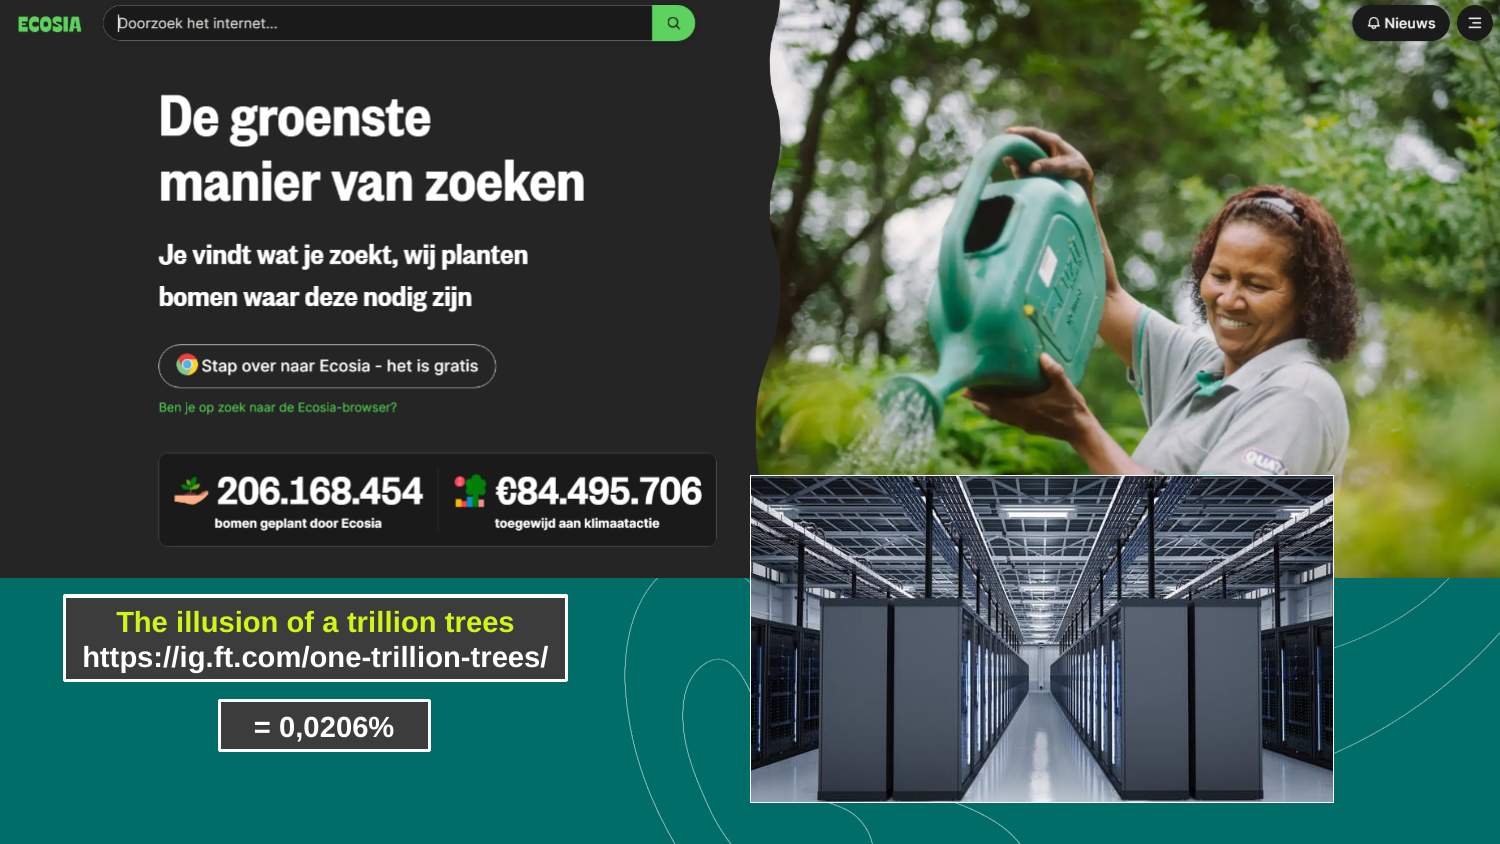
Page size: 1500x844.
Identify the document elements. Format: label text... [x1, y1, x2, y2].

text_box = 0,0206% [219, 700, 430, 751]
text_box The illusion of a trillion trees https://ig.ft.com/one-trillion-trees/ [64, 596, 567, 681]
picture [0, 0, 1500, 844]
